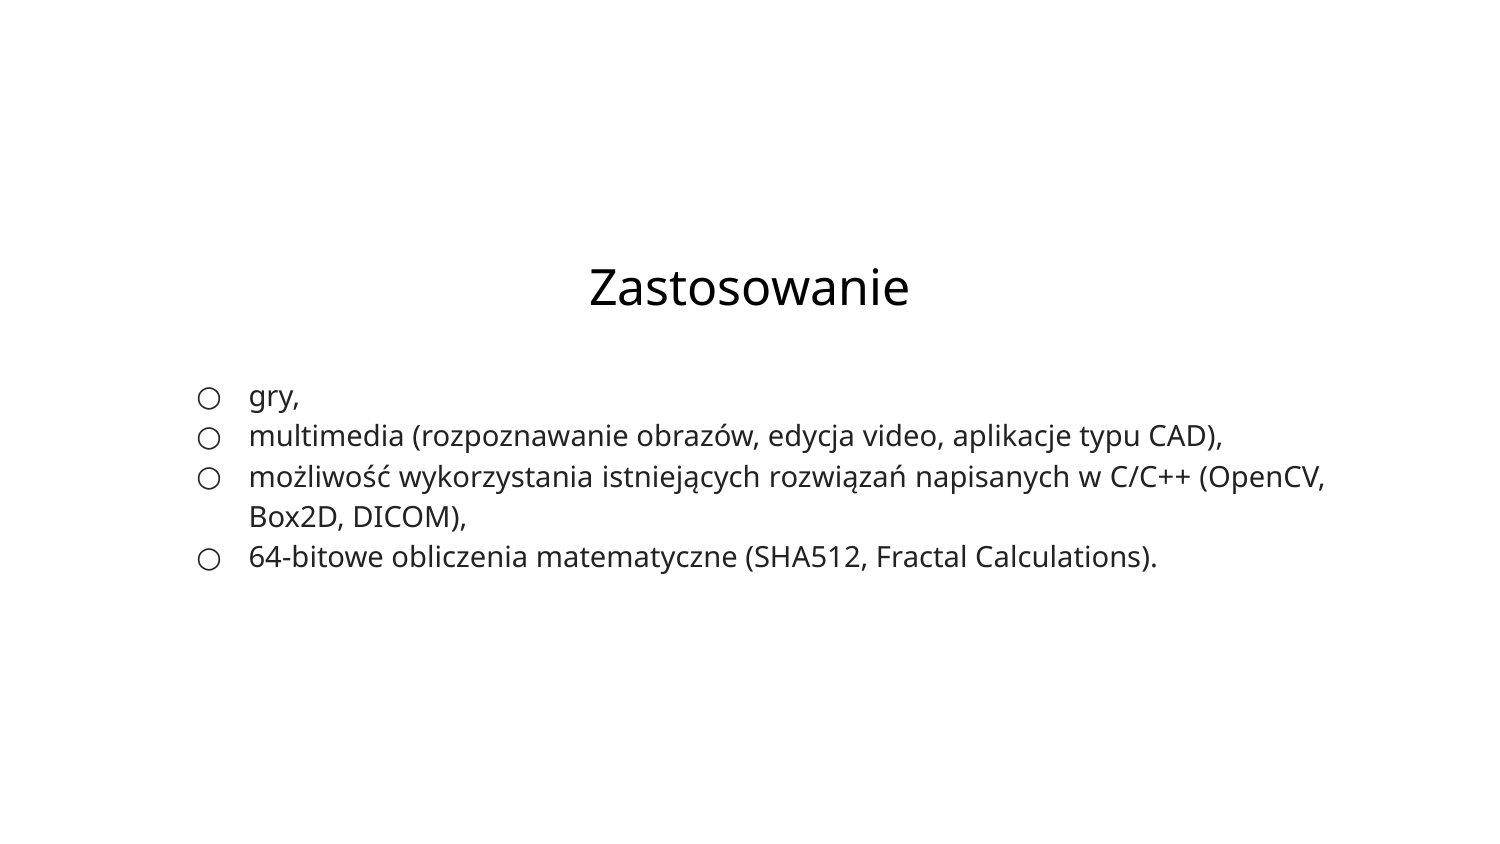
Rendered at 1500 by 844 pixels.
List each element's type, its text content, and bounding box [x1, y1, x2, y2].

text_box gry, multimedia (rozpoznawanie obrazów, edycja video, aplikacje typu CAD), możliwość wykorzystania istniejących rozwiązań napisanych w C/C++ (OpenCV, Box2D, DICOM), 64-bitowe obliczenia matematyczne (SHA512, Fractal Calculations). [158, 357, 1342, 597]
list Zastosowanie [118, 247, 1382, 324]
